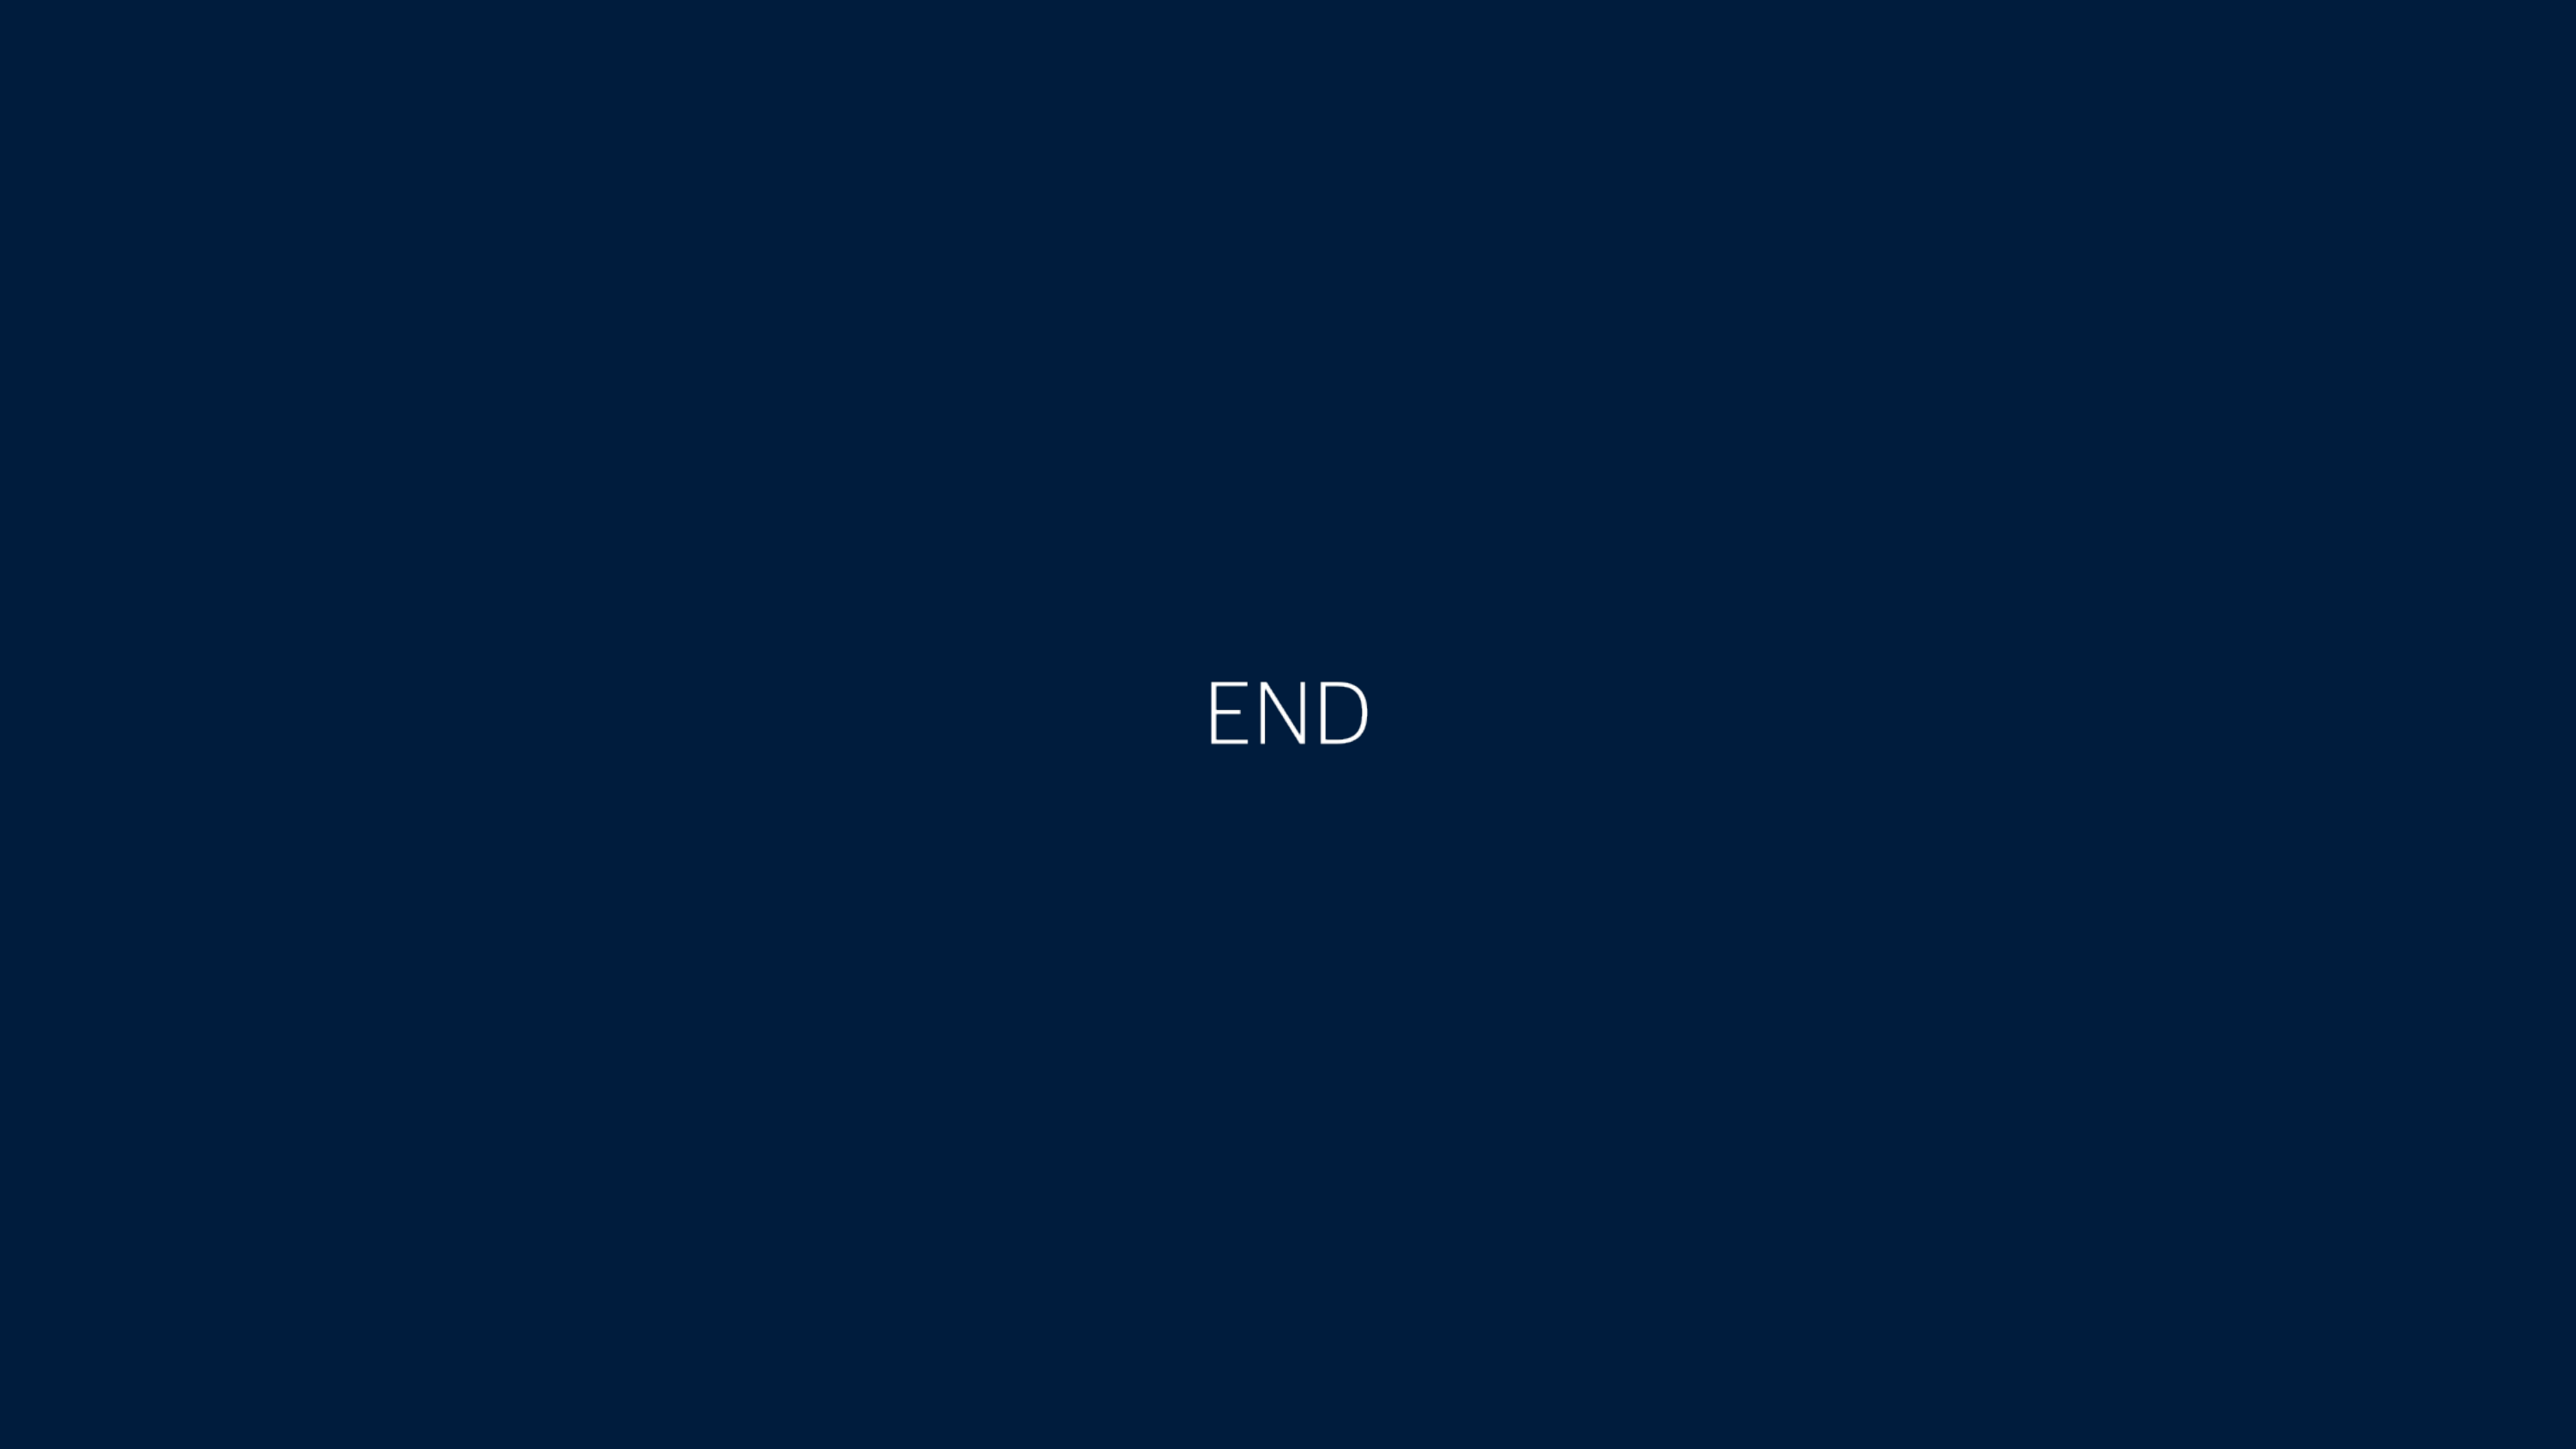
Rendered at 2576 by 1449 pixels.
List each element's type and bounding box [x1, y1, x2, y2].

picture [847, 609, 1633, 851]
